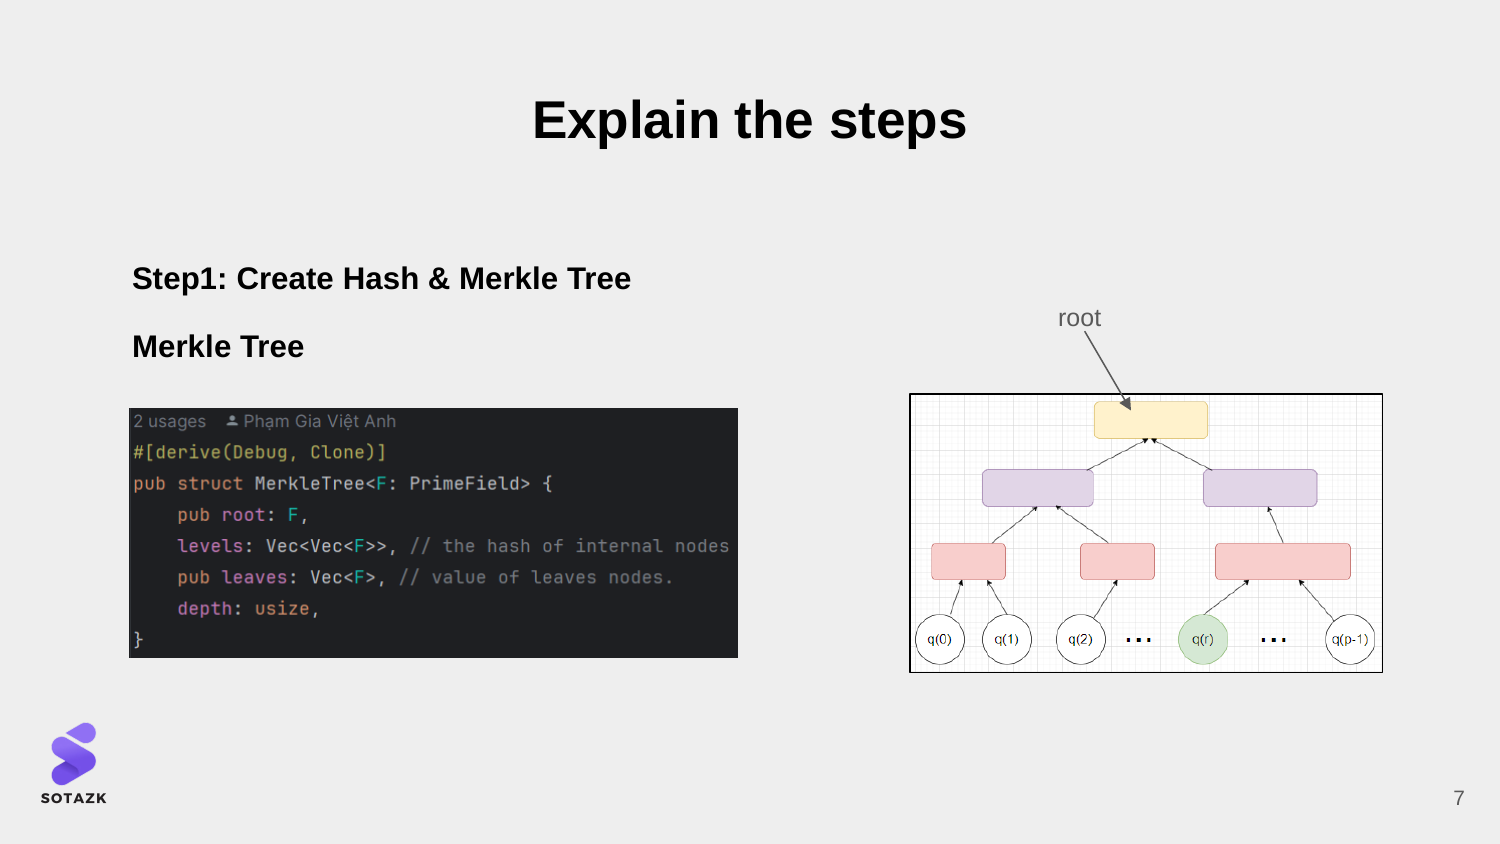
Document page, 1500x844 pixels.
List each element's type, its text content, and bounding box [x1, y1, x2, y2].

text_box [1136, 372, 1500, 449]
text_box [1084, 330, 1132, 411]
title Explain the steps [118, 70, 1382, 165]
text_box root [1043, 286, 1153, 347]
picture [910, 394, 1383, 673]
slide_number ‹#› [1389, 764, 1480, 830]
picture [129, 408, 739, 658]
picture [29, 719, 120, 806]
subtitle Step1: Create Hash & Merkle Tree Merkle Tree [116, 237, 1383, 723]
